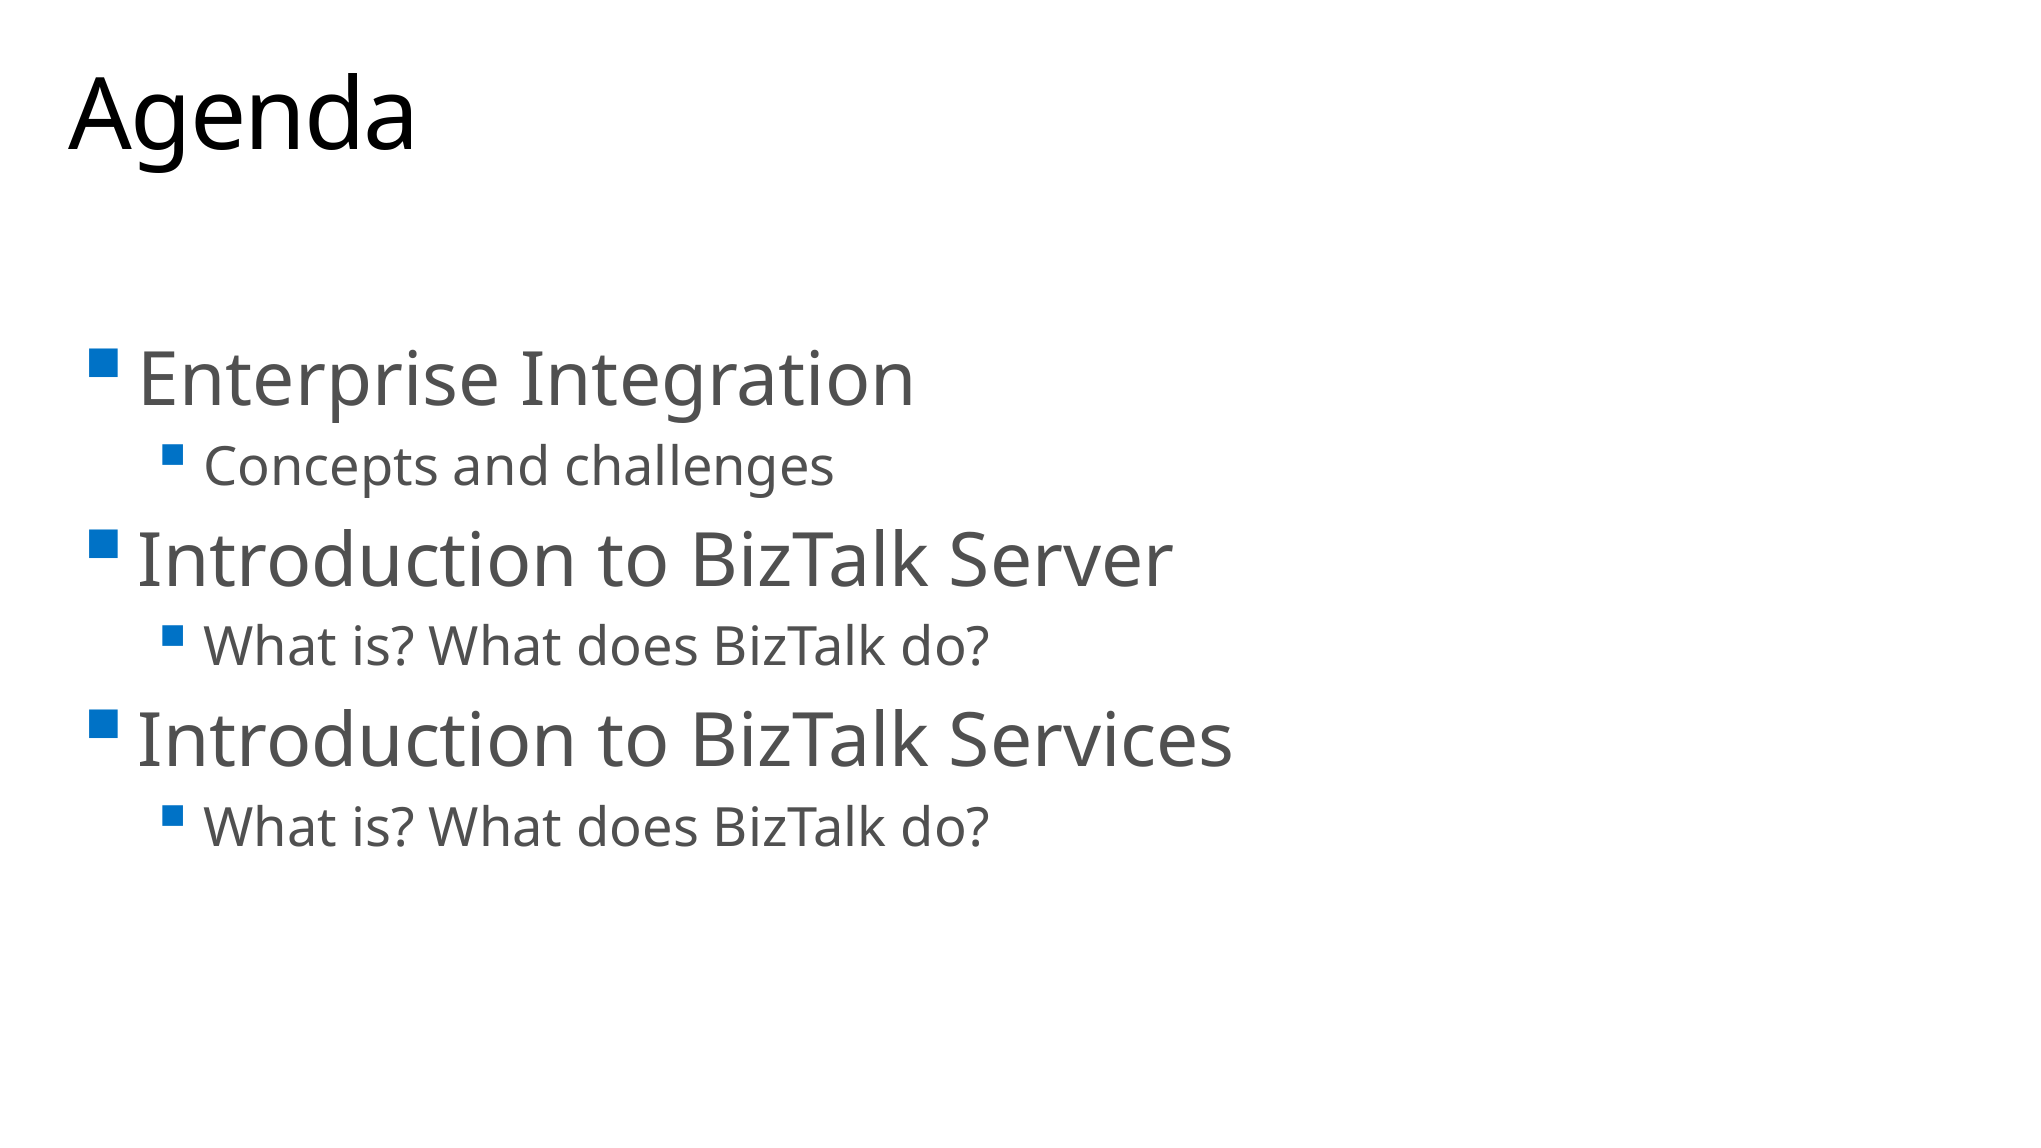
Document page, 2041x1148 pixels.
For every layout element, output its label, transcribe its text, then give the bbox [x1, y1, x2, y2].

title Agenda [45, 48, 1964, 243]
text_box Enterprise Integration Concepts and challenges Introduction to BizTalk Server What is? What does BizTalk do? Introduction to BizTalk Services What is? What does BizTalk do? [66, 322, 1871, 1011]
